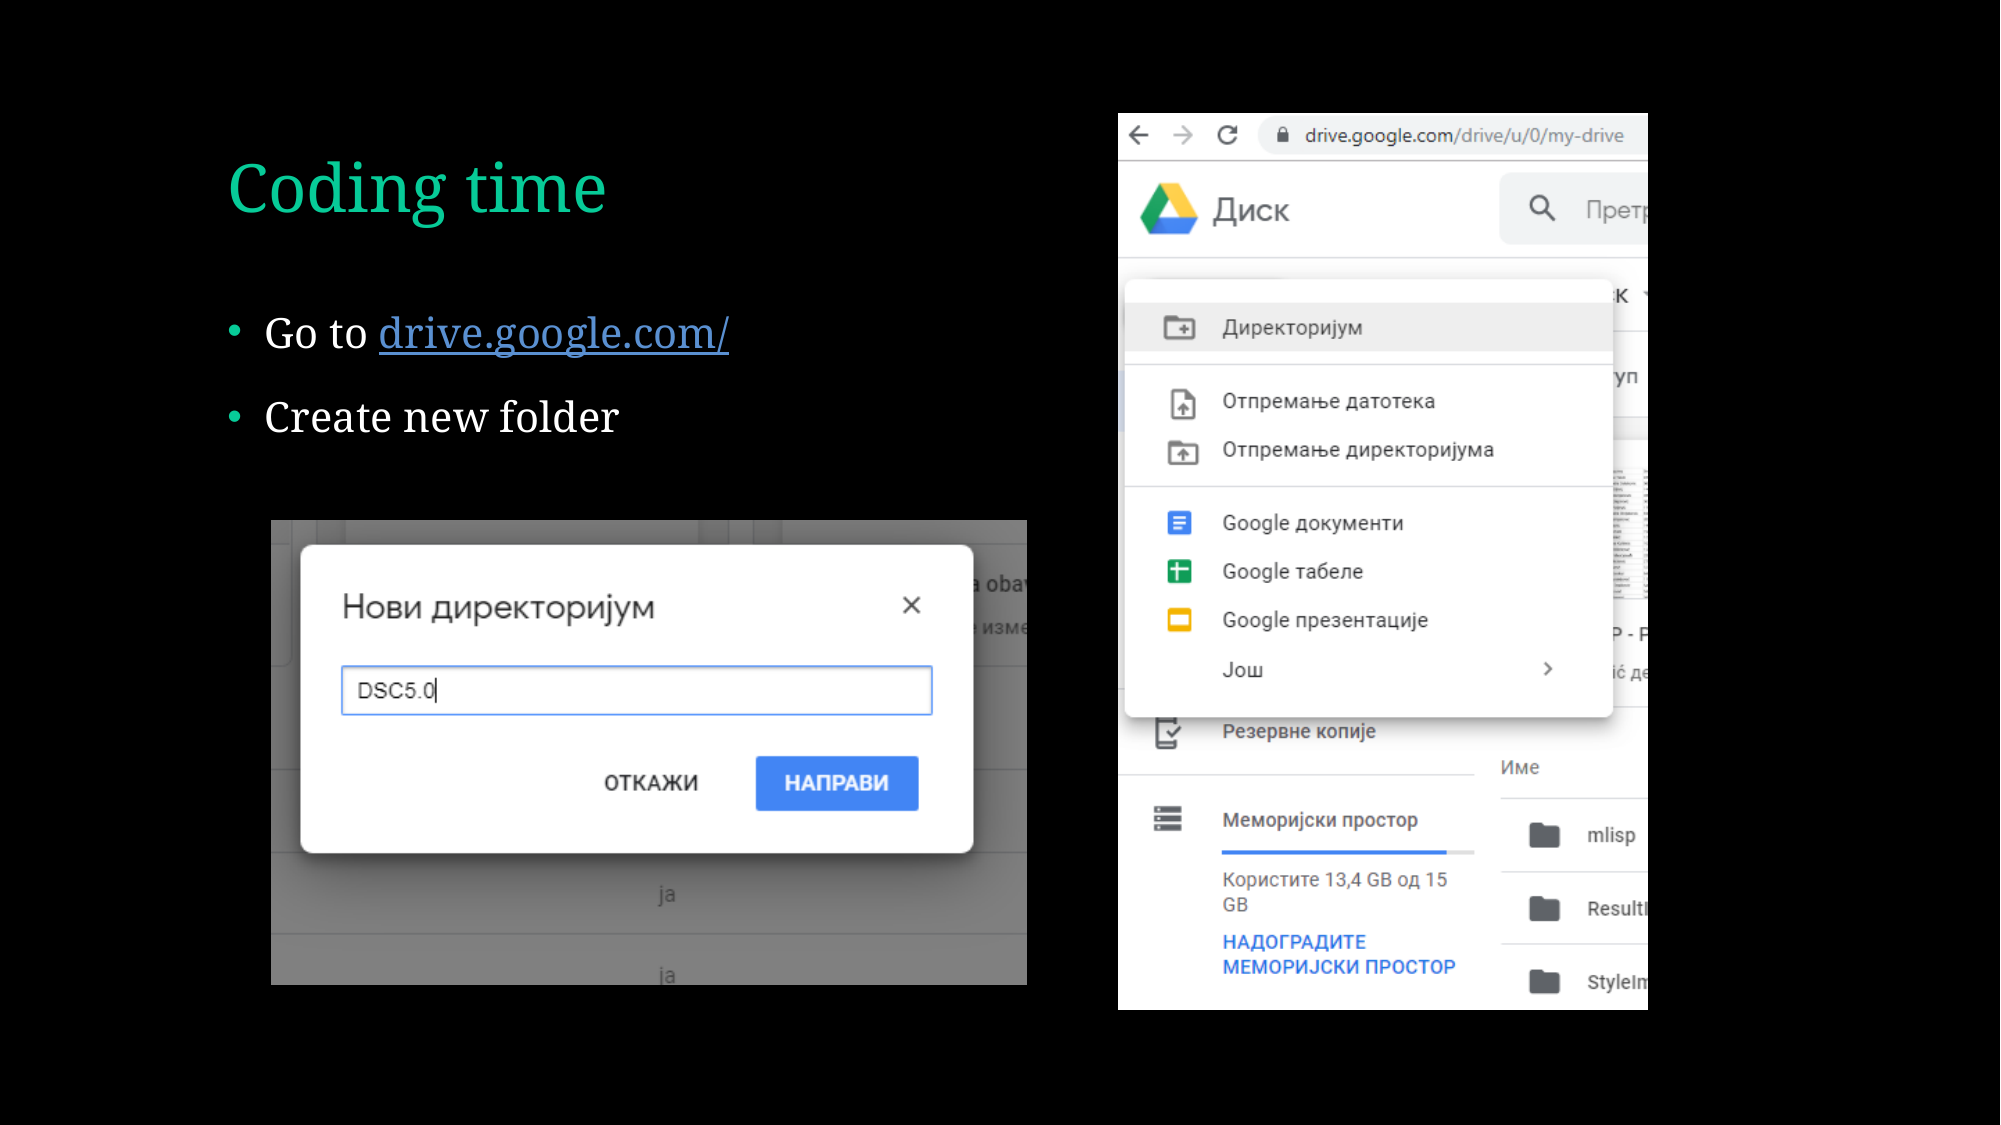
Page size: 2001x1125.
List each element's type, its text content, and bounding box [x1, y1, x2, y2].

list Go to drive.google.com/ Create new folder [212, 299, 1788, 1014]
picture [1118, 113, 1648, 1010]
title Coding time [212, 59, 1788, 235]
picture [271, 520, 1027, 985]
